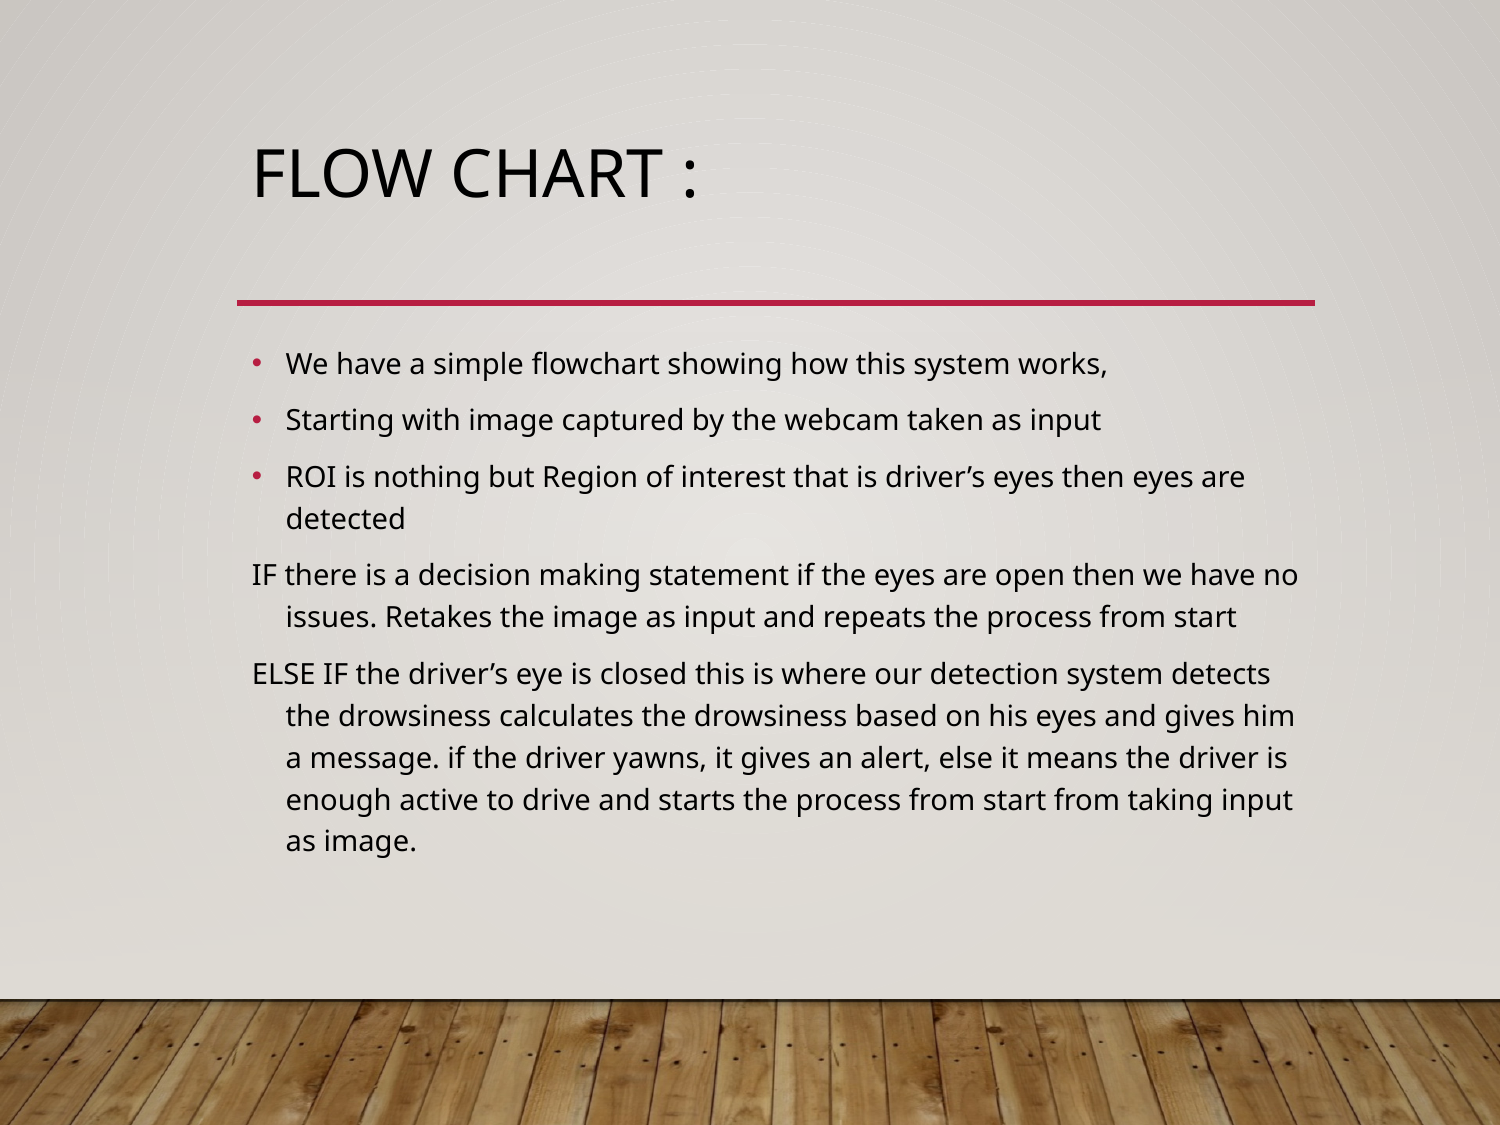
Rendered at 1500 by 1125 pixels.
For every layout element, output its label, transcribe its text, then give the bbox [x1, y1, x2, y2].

list We have a simple flowchart showing how this system works, Starting with image captured by the webcam taken as input ROI is nothing but Region of interest that is driver’s eyes then eyes are detected IF there is a decision making statement if the eyes are open then we have no issues. Retakes the image as input and repeats the process from start ELSE IF the driver’s eye is closed this is where our detection system detects the drowsiness calculates the drowsiness based on his eyes and gives him a message. if the driver yawns, it gives an alert, else it means the driver is enough active to drive and starts the process from start from taking input as image. [236, 330, 1315, 897]
title Flow chart : [236, 131, 1315, 305]
picture [0, 999, 1500, 1125]
